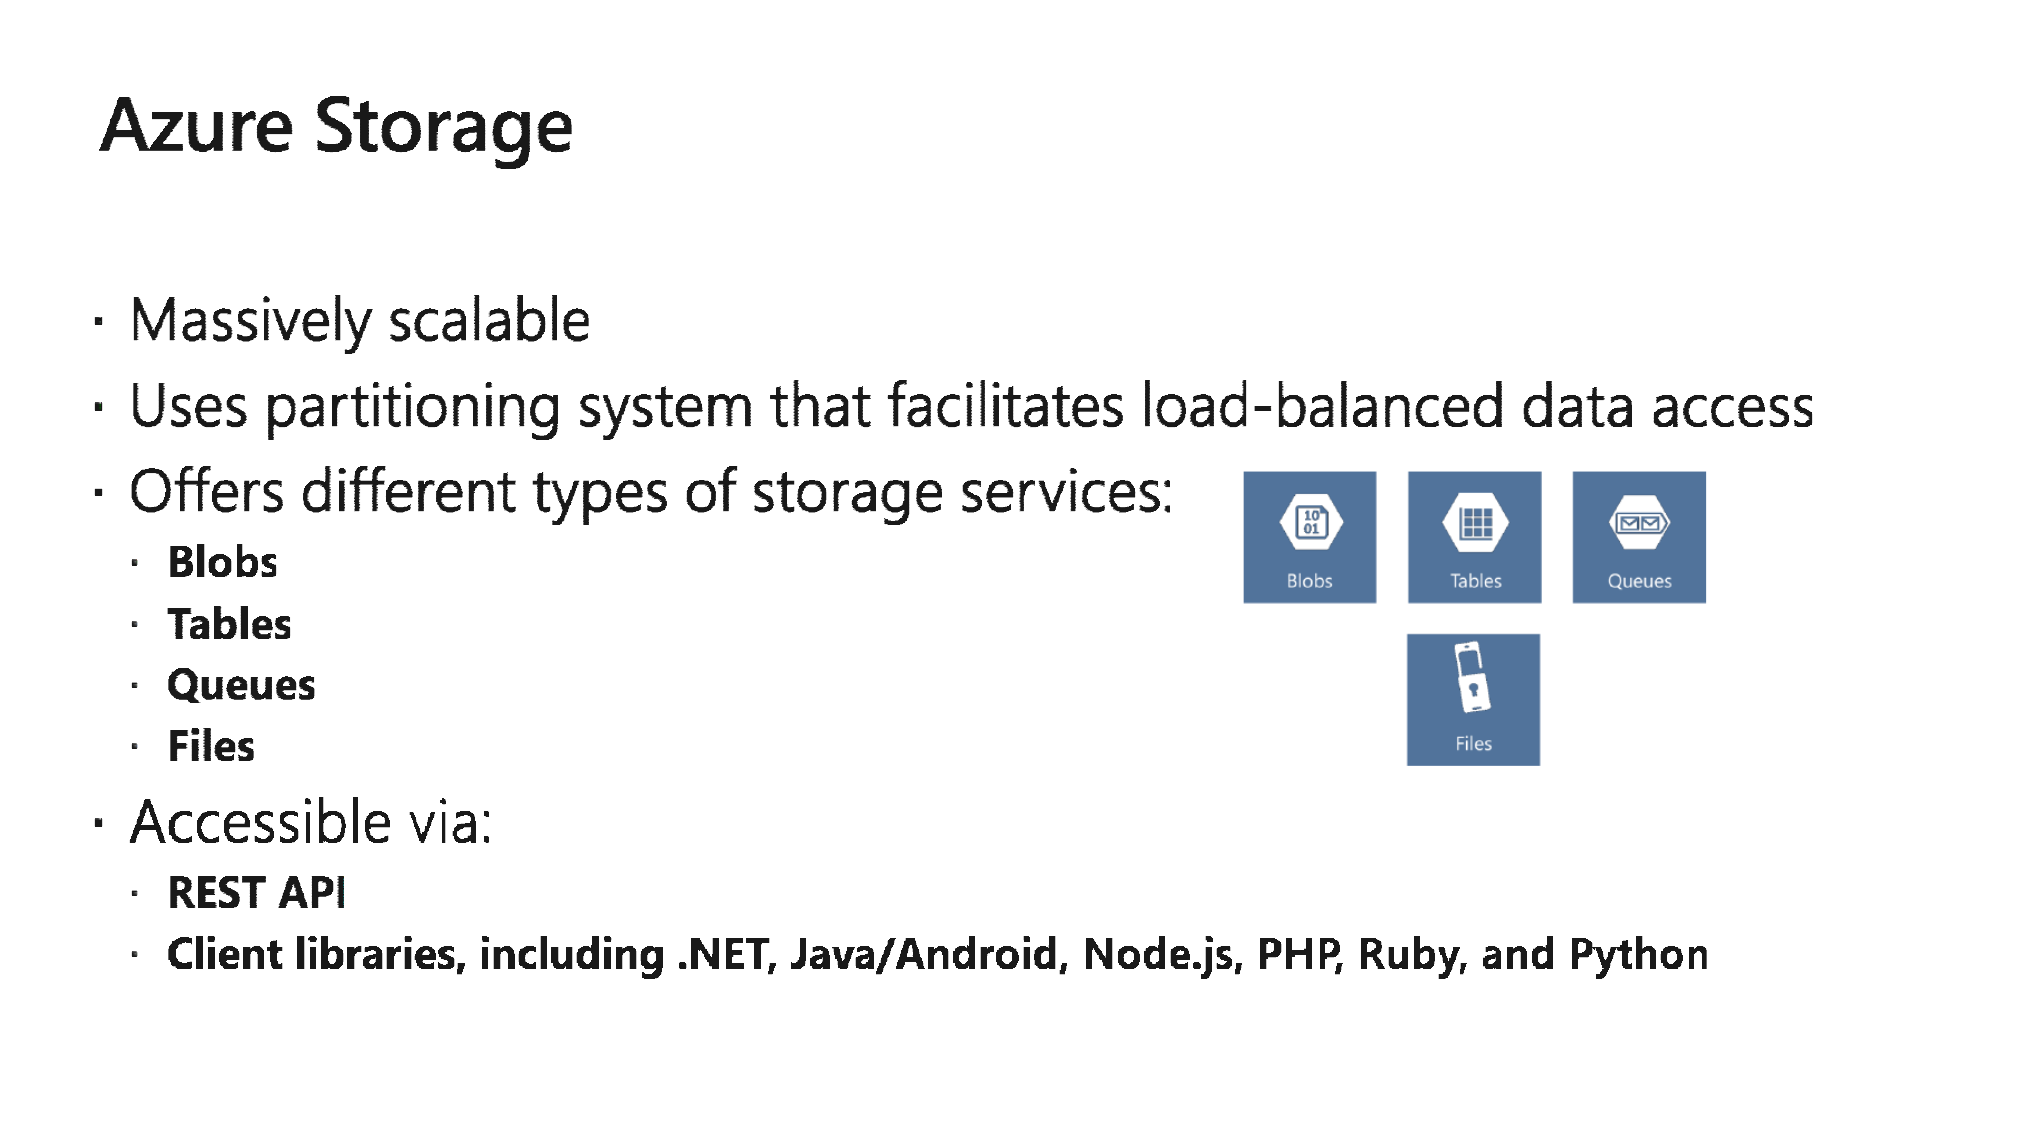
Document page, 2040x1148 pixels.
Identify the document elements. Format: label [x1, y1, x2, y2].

text_box [167, 606, 291, 639]
text_box [94, 488, 103, 496]
text_box [131, 743, 138, 750]
picture [1208, 447, 1743, 823]
text_box [170, 544, 277, 577]
text_box [1254, 406, 1272, 411]
text_box [131, 466, 1171, 526]
text_box [170, 728, 254, 761]
text_box [131, 682, 138, 688]
text_box [168, 668, 315, 703]
text_box [170, 876, 344, 908]
text_box [94, 317, 103, 325]
text_box [99, 96, 572, 169]
text_box [131, 559, 138, 566]
text_box [133, 295, 589, 354]
text_box [131, 621, 138, 627]
text_box [94, 818, 103, 827]
text_box [131, 951, 138, 958]
text_box [131, 890, 138, 896]
text_box [168, 936, 1707, 979]
text_box [133, 380, 1247, 440]
text_box [1278, 381, 1813, 427]
text_box [94, 402, 103, 411]
text_box [129, 797, 489, 843]
